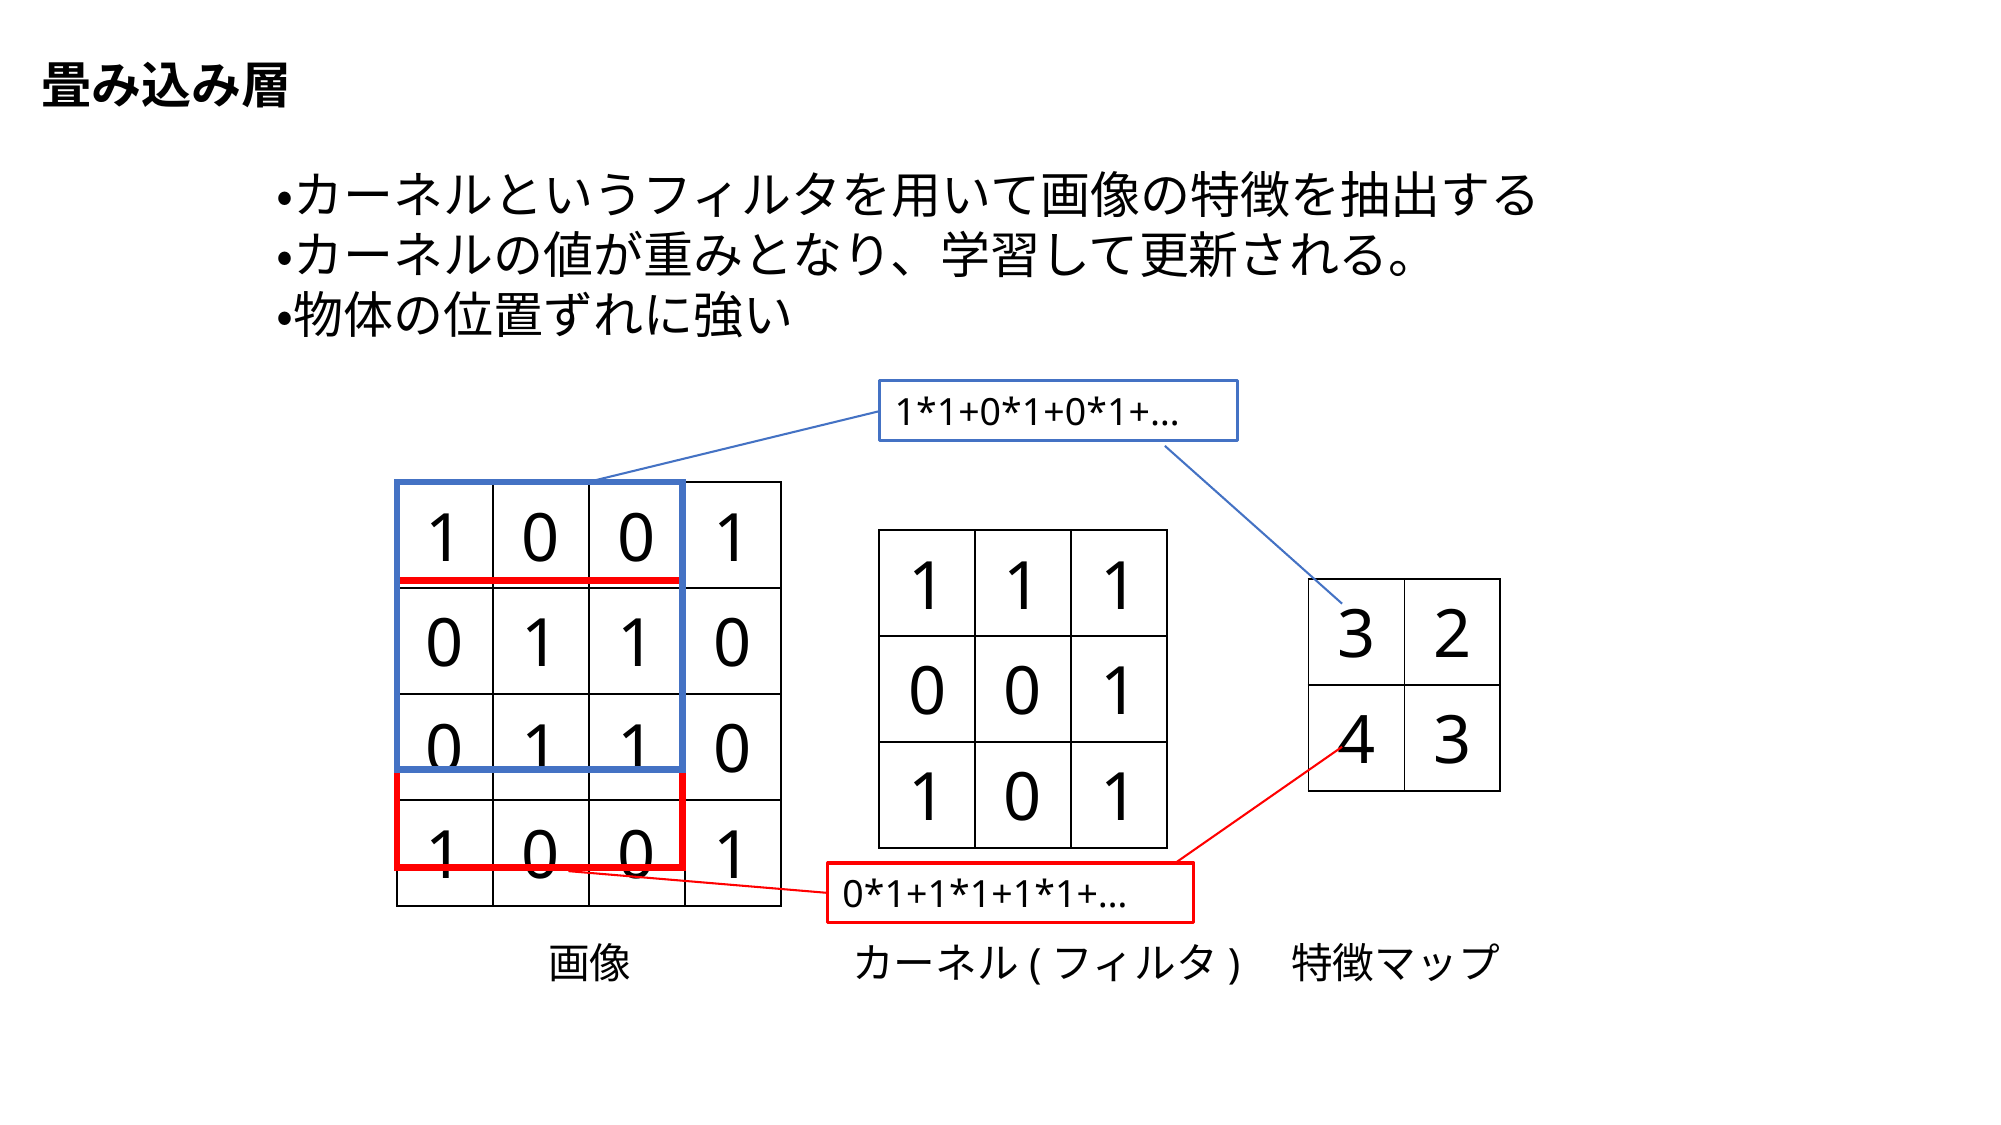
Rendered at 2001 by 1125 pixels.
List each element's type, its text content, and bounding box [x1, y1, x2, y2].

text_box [592, 411, 880, 481]
table_cell 1 [1072, 743, 1166, 847]
table_cell 0 [590, 894, 684, 905]
table_header 1 [976, 531, 1070, 635]
text_box カーネル(フィルタ) [837, 929, 1256, 995]
table_header 2 [1405, 580, 1499, 684]
text_box 畳み込み層 [26, 45, 1194, 121]
table_cell 0 [880, 637, 974, 741]
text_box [1175, 746, 1343, 864]
text_box 特徴マップ [1276, 929, 1521, 995]
text_box 画像 [533, 929, 652, 995]
text_box 0*1+1*1+1*1+… [827, 863, 1194, 923]
text_box [396, 481, 684, 770]
table_cell 0 [686, 695, 780, 799]
table_cell 1 [686, 894, 780, 905]
table_cell 1 [880, 743, 974, 847]
table_cell 3 [1405, 686, 1499, 790]
table_cell 0 [976, 637, 1070, 741]
table_header 1 [1072, 531, 1166, 635]
table_cell 0 [494, 869, 588, 905]
table_header 1 [686, 483, 780, 587]
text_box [1164, 445, 1343, 604]
table_cell 0 [976, 743, 1070, 847]
table_cell 1 [686, 801, 780, 871]
text_box ・カーネルというフィルタを用いて画像の特徴を抽出する ・カーネルの値が重みとなり、学習して更新される。 ・物体の位置ずれに強い [262, 155, 1596, 351]
table_cell 1 [1072, 637, 1166, 741]
table_cell 0 [686, 589, 780, 693]
table_cell 4 [1309, 686, 1404, 790]
text_box [396, 770, 684, 869]
text_box 1*1+0*1+0*1+… [879, 380, 1238, 441]
table_cell 1 [398, 869, 492, 905]
table_header 1 [880, 531, 974, 635]
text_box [568, 871, 828, 894]
table_header 3 [1309, 580, 1404, 684]
